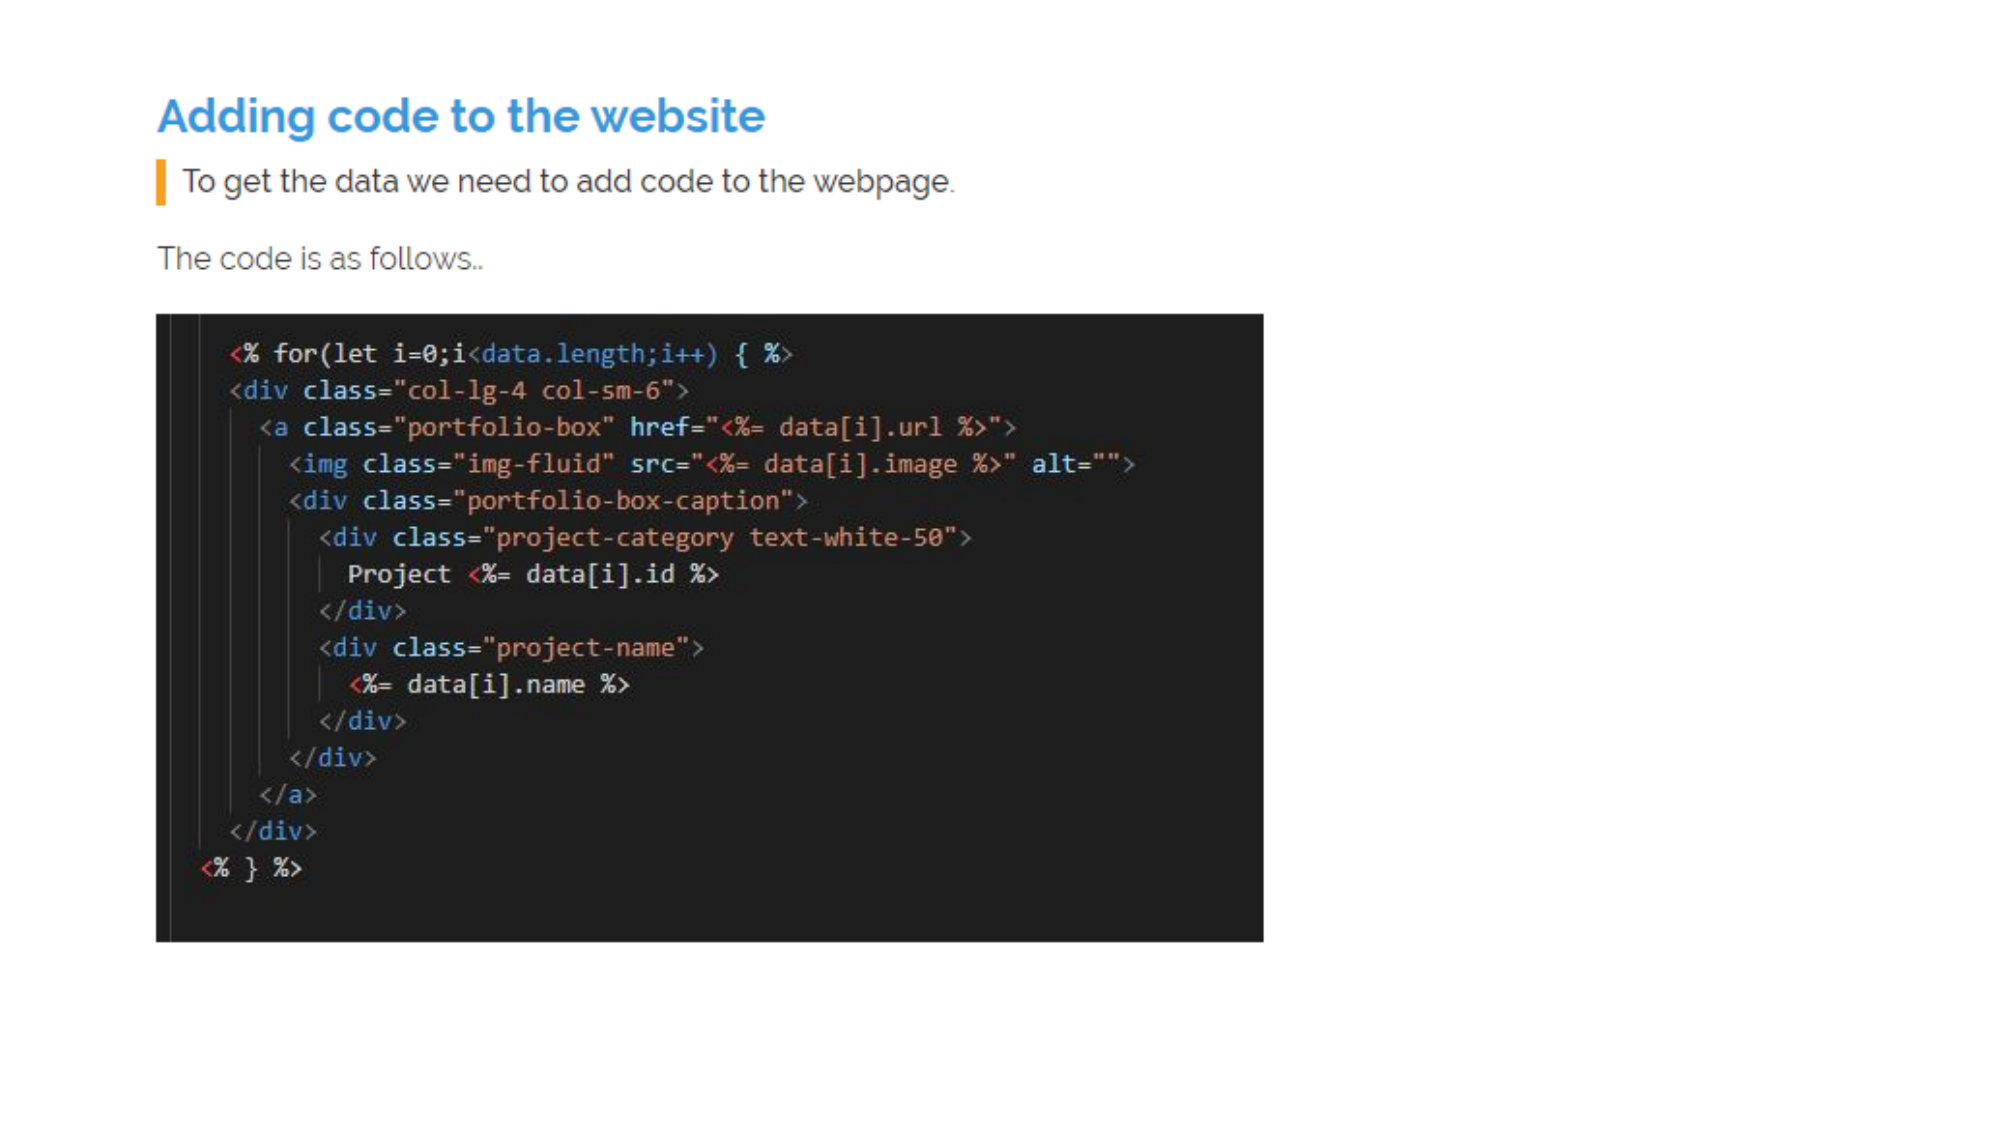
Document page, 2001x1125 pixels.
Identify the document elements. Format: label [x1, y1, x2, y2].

picture [114, 65, 1527, 962]
